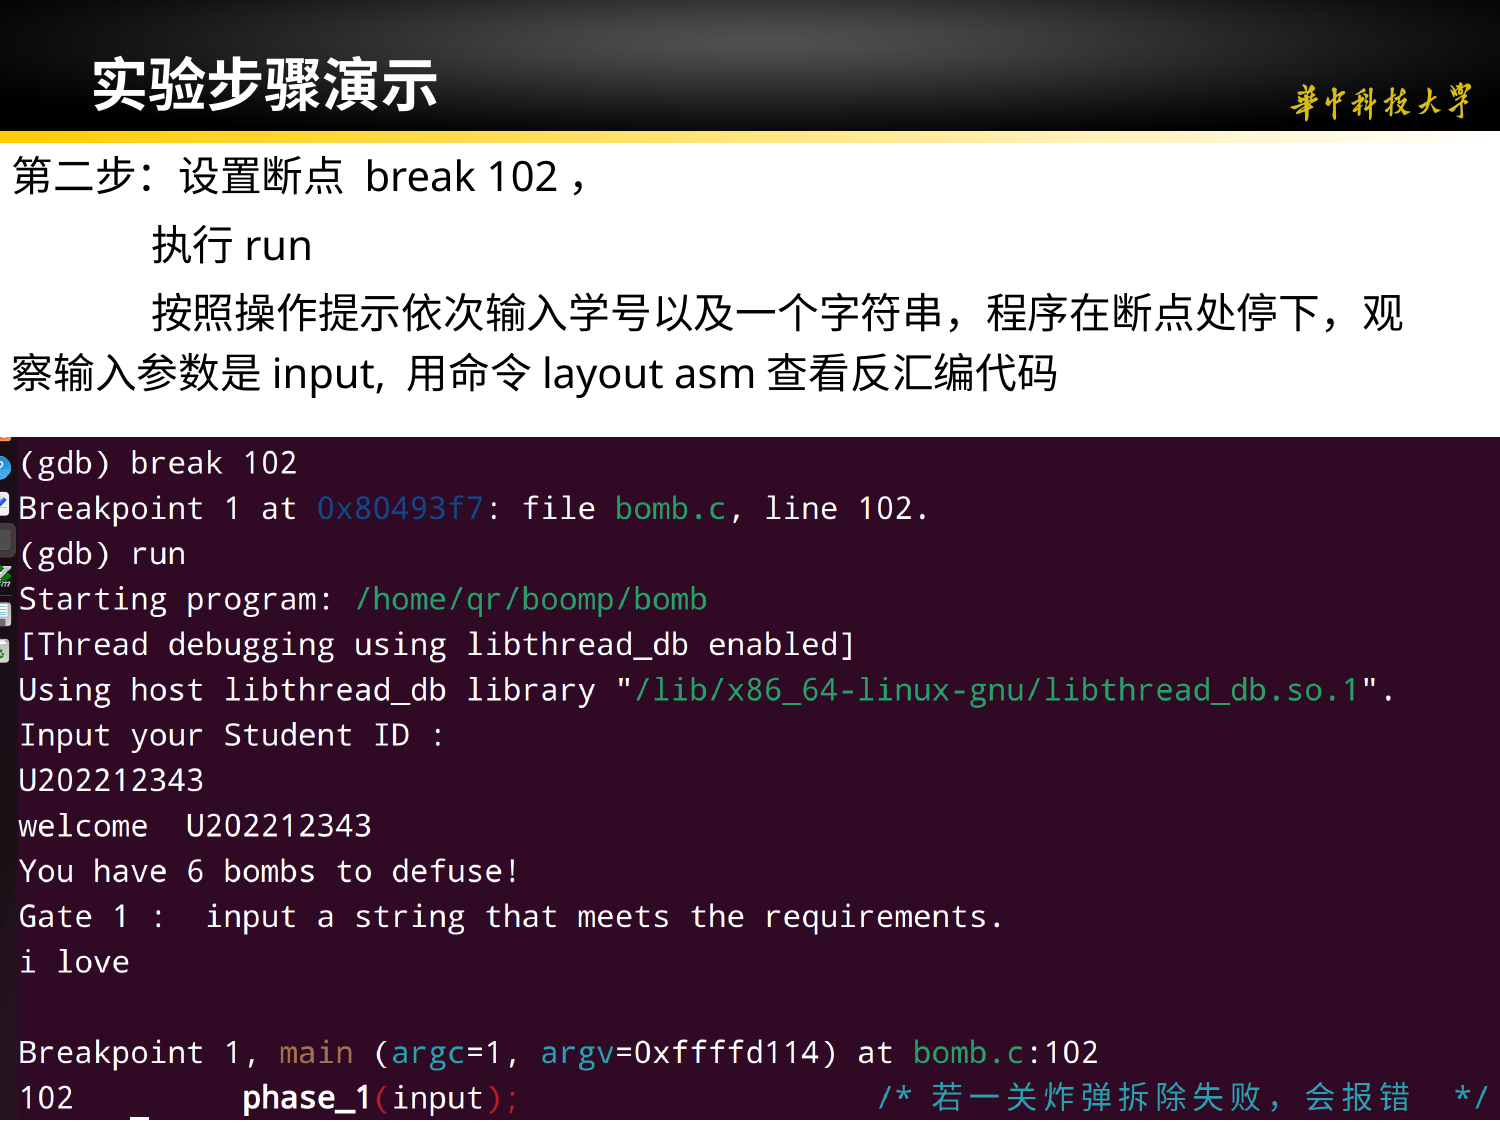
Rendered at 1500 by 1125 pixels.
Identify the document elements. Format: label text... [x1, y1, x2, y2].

title 实验步骤演示 [74, 34, 1426, 131]
picture [0, 437, 1500, 1120]
picture [0, 0, 1500, 131]
list 第二步：设置断点 break 102， 执行run 按照操作提示依次输入学号以及一个字符串，程序在断点处停下，观察输入参数是input, 用命令layout asm查看反汇编代码 [0, 132, 1438, 381]
